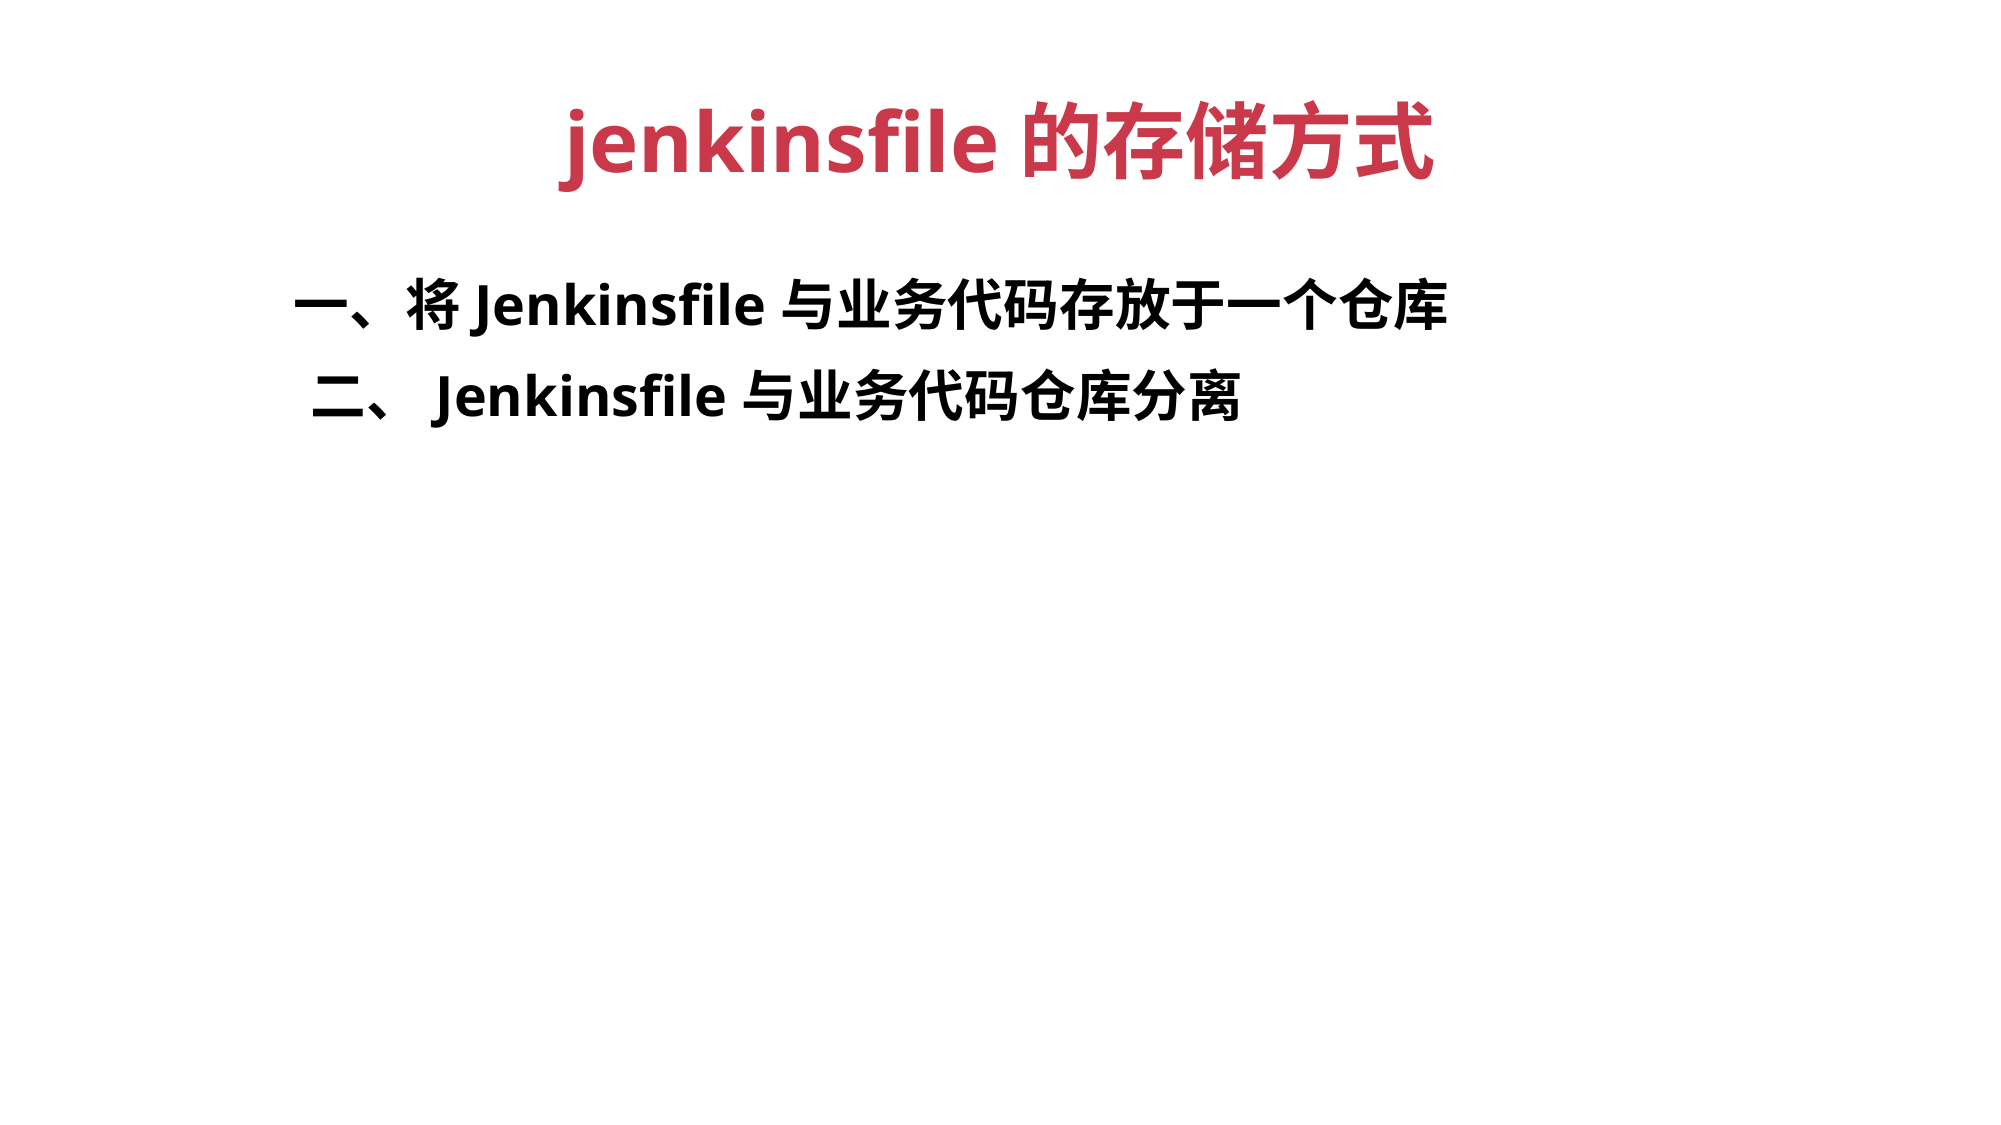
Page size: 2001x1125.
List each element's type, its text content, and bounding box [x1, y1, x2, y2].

list 一、将Jenkinsfile与业务代码存放于一个仓库 二、Jenkinsfile与业务代码仓库分离 [99, 262, 1901, 543]
title jenkinsfile的存储方式 [99, 44, 1901, 233]
